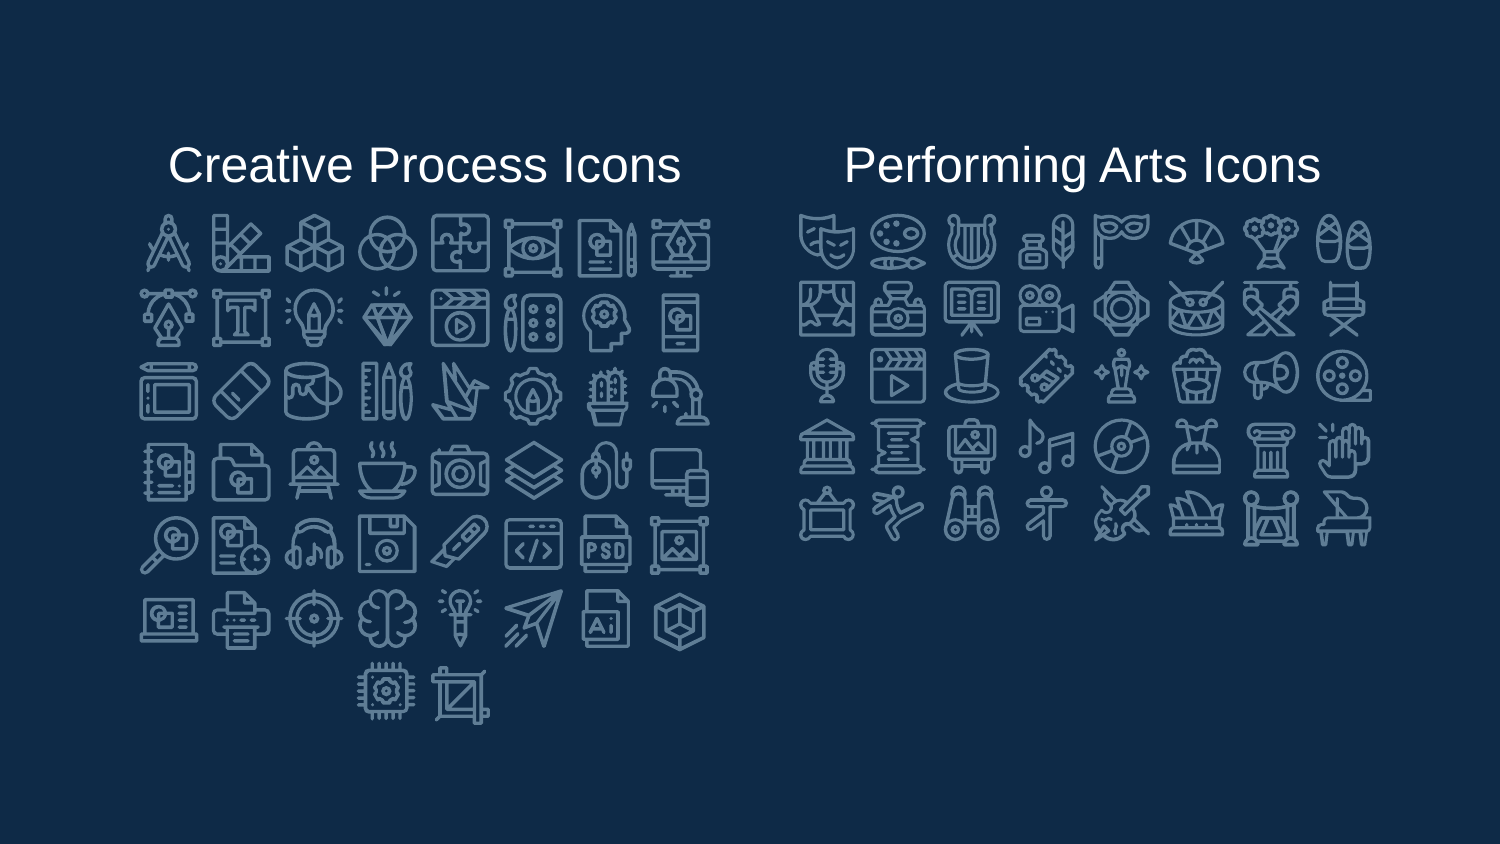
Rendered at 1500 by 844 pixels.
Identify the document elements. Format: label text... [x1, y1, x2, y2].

text_box [1168, 280, 1225, 337]
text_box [577, 218, 638, 278]
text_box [1315, 213, 1373, 271]
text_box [356, 661, 416, 721]
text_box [504, 517, 564, 570]
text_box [869, 280, 927, 337]
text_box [139, 288, 199, 348]
text_box [809, 347, 846, 404]
text_box [431, 361, 490, 421]
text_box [869, 418, 927, 475]
text_box [1168, 218, 1225, 265]
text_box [581, 293, 633, 353]
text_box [288, 440, 341, 501]
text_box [1018, 283, 1075, 334]
text_box [799, 418, 856, 475]
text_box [1170, 347, 1222, 404]
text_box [1018, 347, 1076, 404]
text_box [284, 361, 343, 421]
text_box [503, 293, 563, 353]
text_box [138, 361, 199, 421]
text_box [1024, 485, 1069, 542]
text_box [943, 485, 1001, 542]
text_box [1018, 213, 1075, 270]
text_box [1093, 280, 1150, 337]
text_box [361, 361, 414, 422]
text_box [284, 517, 344, 570]
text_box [357, 440, 418, 500]
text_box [503, 366, 563, 426]
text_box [429, 514, 491, 569]
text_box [1242, 213, 1300, 271]
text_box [430, 444, 490, 497]
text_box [649, 515, 709, 576]
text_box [1092, 484, 1151, 542]
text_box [943, 280, 1001, 337]
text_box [357, 514, 417, 574]
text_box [284, 288, 344, 348]
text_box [211, 442, 271, 502]
text_box [504, 440, 564, 500]
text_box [284, 588, 344, 649]
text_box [869, 213, 927, 271]
text_box [1171, 418, 1221, 475]
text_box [362, 285, 414, 347]
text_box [581, 588, 631, 649]
text_box [1168, 490, 1225, 537]
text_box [579, 514, 632, 574]
title Performing Arts Icons [797, 117, 1369, 197]
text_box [503, 218, 563, 278]
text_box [211, 361, 272, 421]
text_box [947, 213, 997, 270]
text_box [430, 288, 490, 348]
text_box [653, 592, 706, 652]
text_box [799, 280, 856, 337]
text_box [650, 366, 711, 426]
text_box [1242, 280, 1300, 337]
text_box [437, 588, 483, 648]
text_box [586, 366, 630, 427]
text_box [503, 589, 564, 649]
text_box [1315, 349, 1373, 403]
text_box [651, 218, 711, 278]
text_box [1322, 280, 1366, 337]
text_box [358, 589, 418, 649]
text_box [285, 213, 344, 273]
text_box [211, 288, 272, 348]
text_box [431, 213, 490, 273]
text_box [1093, 347, 1150, 404]
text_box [1242, 490, 1300, 547]
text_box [869, 347, 927, 404]
text_box [943, 347, 1000, 404]
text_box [211, 515, 271, 576]
text_box [650, 448, 709, 507]
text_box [211, 590, 271, 651]
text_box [1090, 418, 1153, 475]
text_box [431, 666, 490, 725]
text_box [872, 485, 925, 542]
text_box [1243, 351, 1300, 401]
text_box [661, 293, 700, 353]
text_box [139, 597, 199, 643]
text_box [142, 442, 195, 502]
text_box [1317, 422, 1371, 480]
text_box [1246, 422, 1296, 479]
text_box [798, 485, 856, 542]
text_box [798, 213, 856, 270]
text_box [211, 213, 272, 273]
text_box [1316, 490, 1372, 547]
text_box [580, 441, 633, 500]
title Creative Process Icons [139, 117, 711, 197]
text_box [1093, 213, 1150, 270]
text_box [946, 417, 997, 475]
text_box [145, 213, 192, 273]
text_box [1018, 418, 1075, 475]
text_box [358, 215, 418, 271]
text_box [139, 515, 199, 575]
